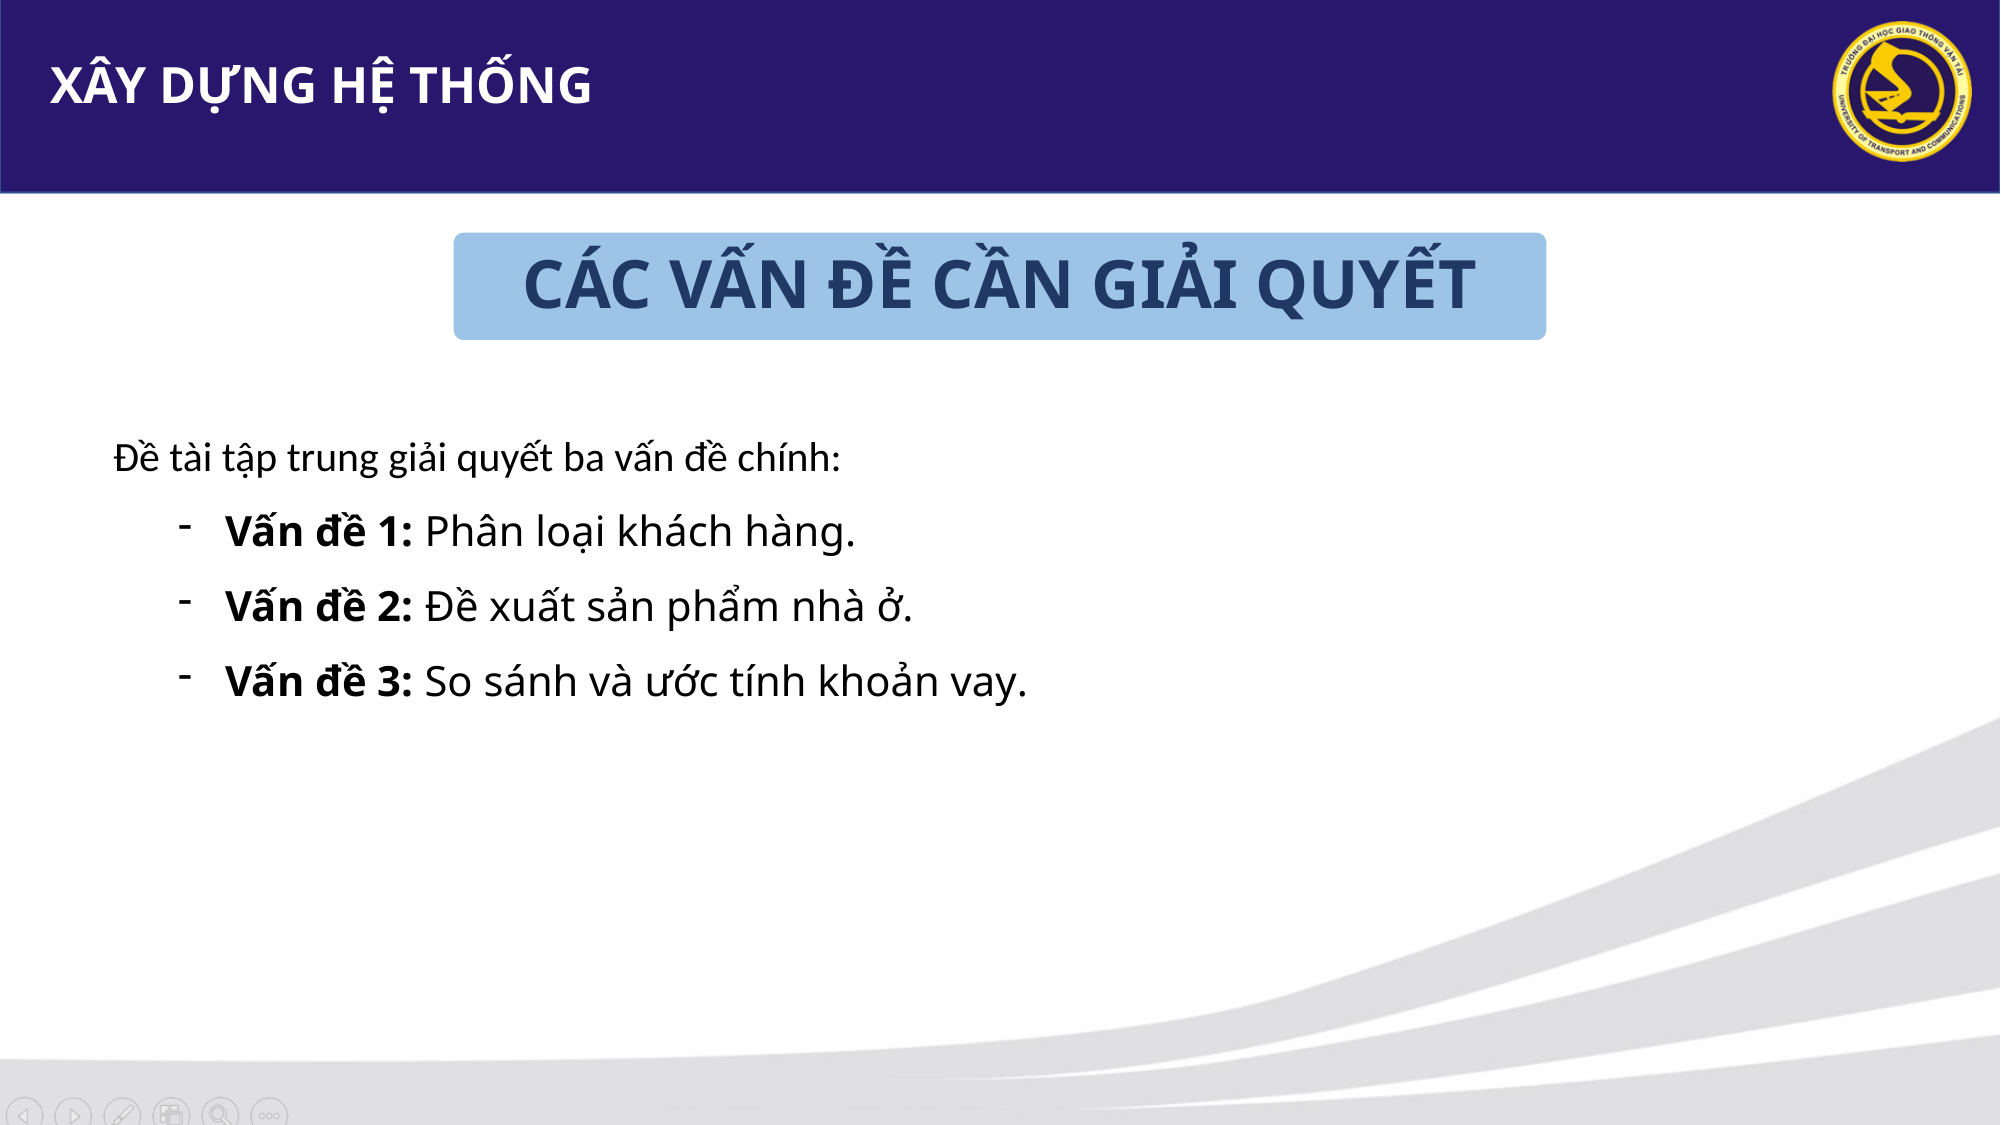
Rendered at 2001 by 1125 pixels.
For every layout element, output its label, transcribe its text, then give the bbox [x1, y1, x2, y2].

text_box [956, 7, 1561, 396]
picture [0, 0, 2000, 1125]
text_box XÂY DỰNG HỆ THỐNG [35, 45, 956, 121]
text_box XÂY DỰNG HỆ THỐNG [1561, 45, 2000, 121]
text_box CÁC VẤN ĐỀ CẦN GIẢI QUYẾT [451, 230, 1549, 343]
text_box Đề tài tập trung giải quyết ba vấn đề chính: Vấn đề 1: Phân loại khách hàng. Vấn đề 2: Đề xuất sản phẩm nhà ở. Vấn đề 3: So sánh và ước tính khoản vay. [98, 396, 1938, 712]
